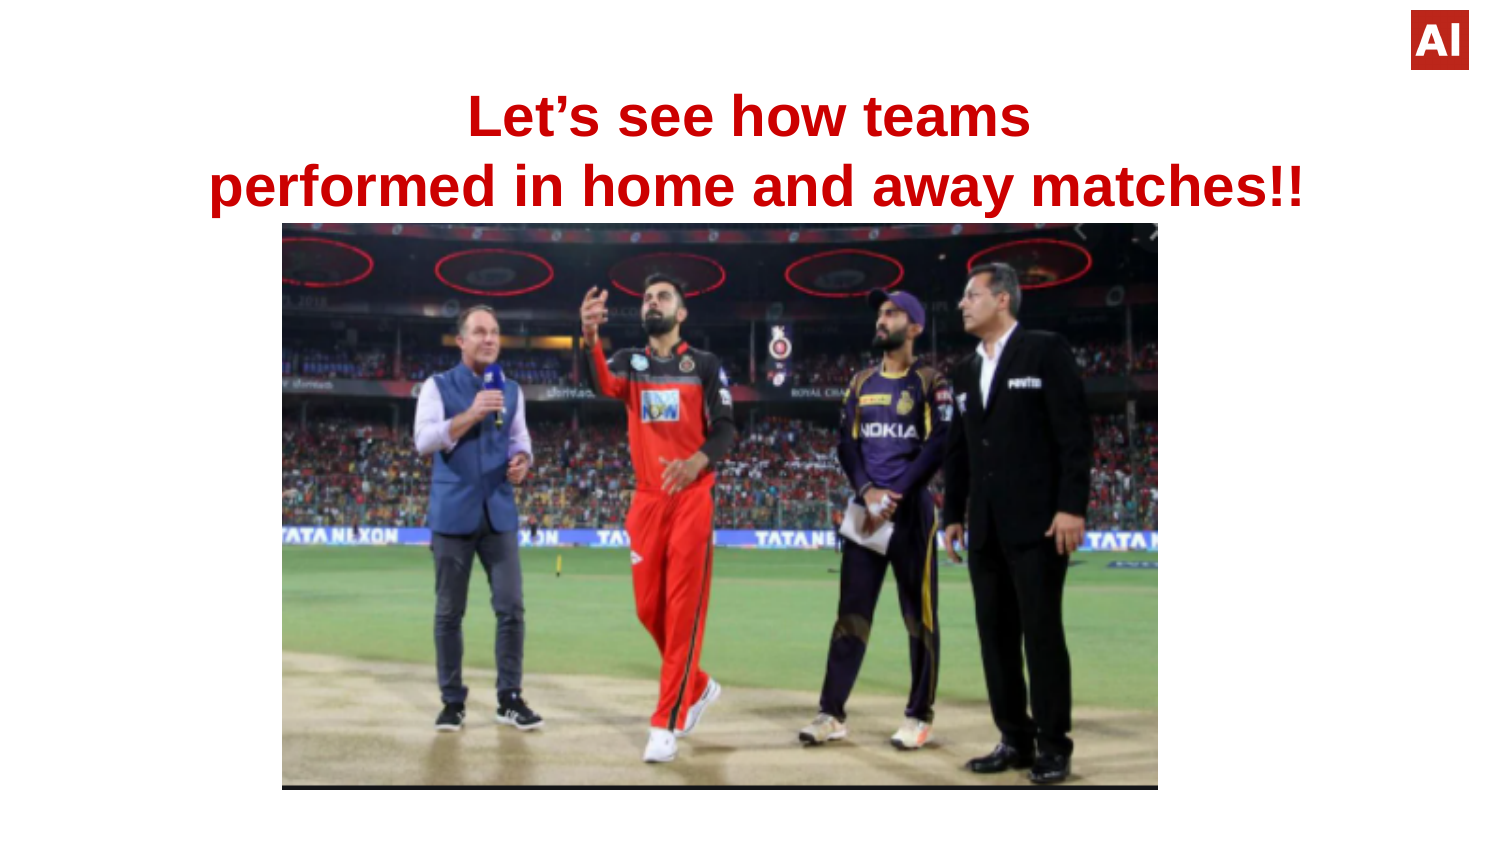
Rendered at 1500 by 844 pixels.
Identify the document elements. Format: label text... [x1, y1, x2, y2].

picture [1411, 10, 1469, 70]
title Let’s see how teams performed in home and away matches!! [51, 63, 1449, 224]
picture [282, 223, 1158, 791]
